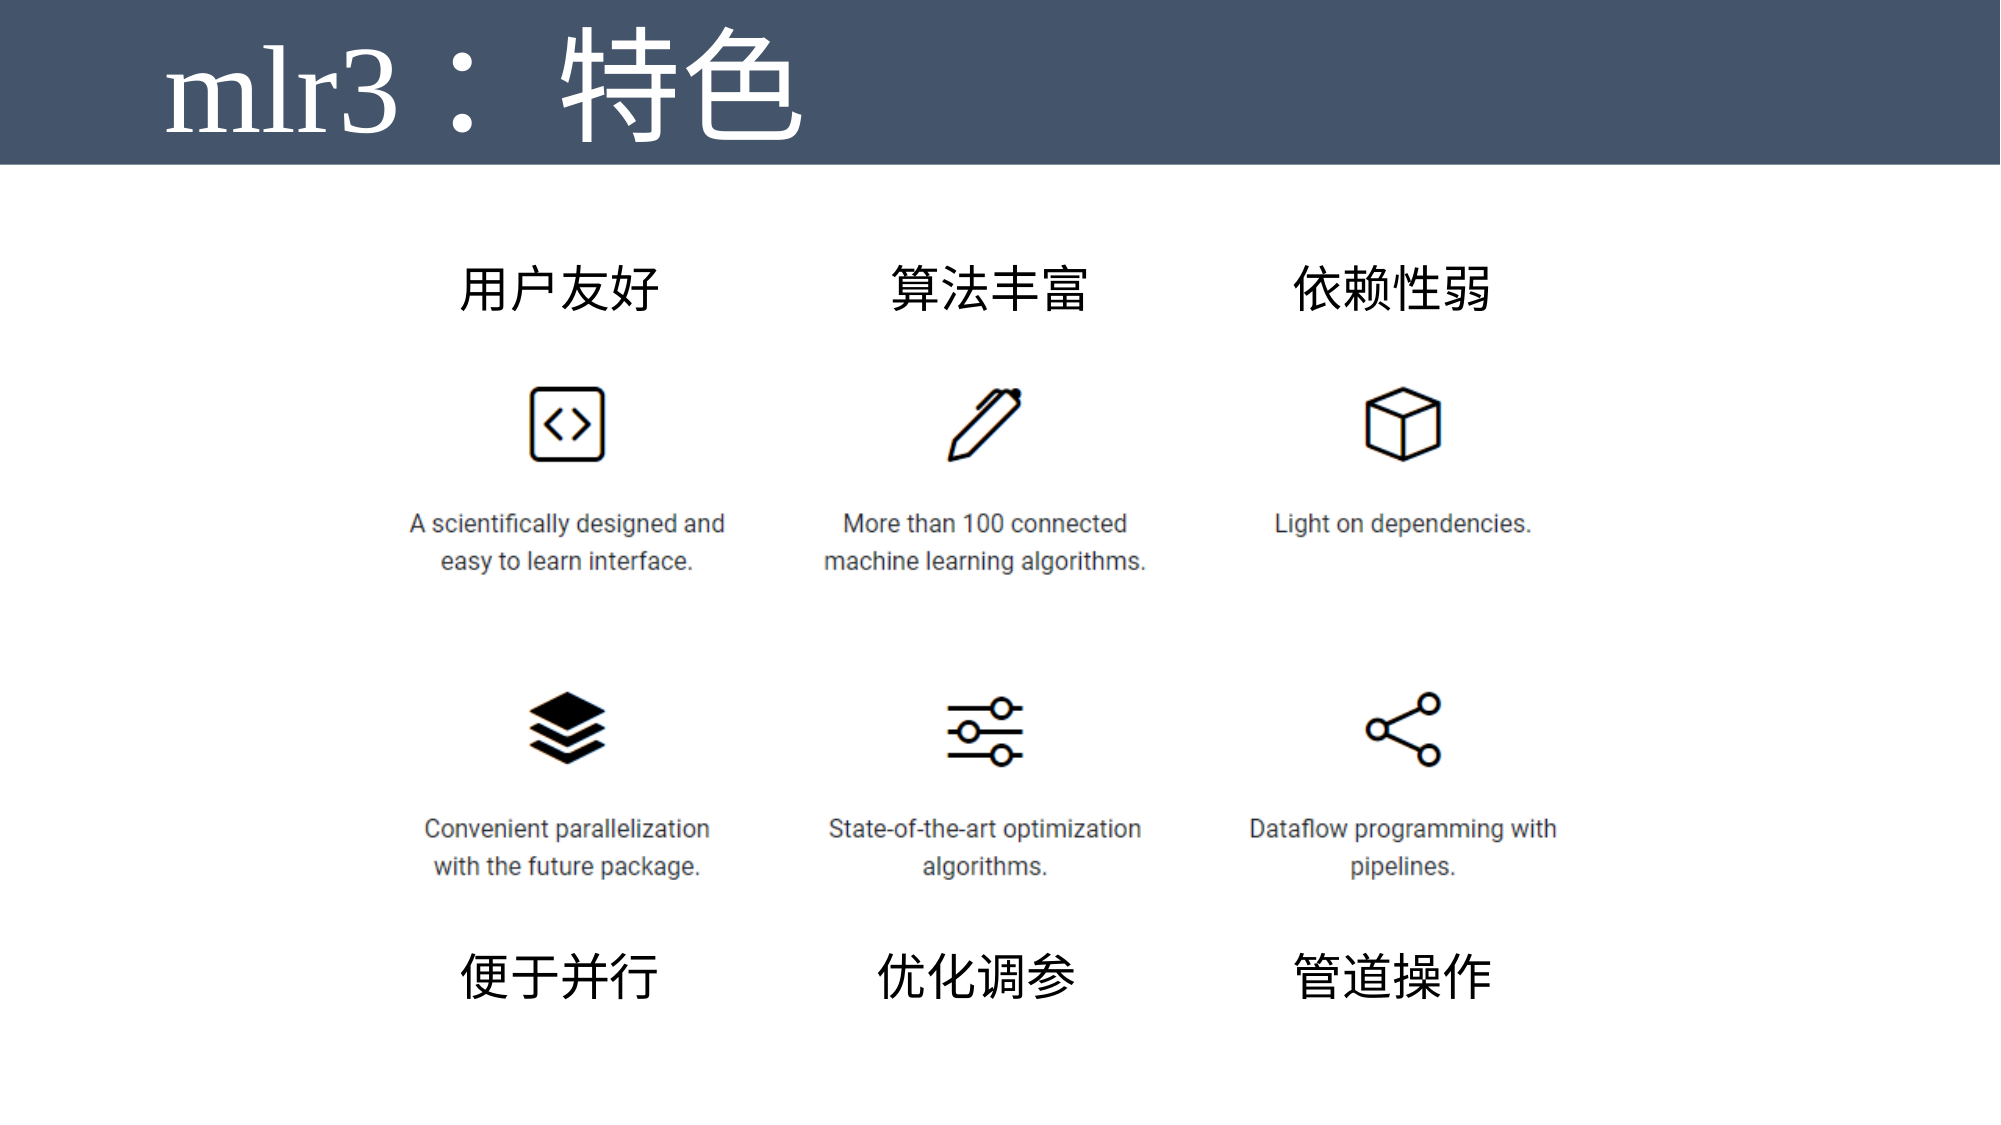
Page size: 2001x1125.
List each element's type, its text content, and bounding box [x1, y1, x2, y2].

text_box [370, 250, 1582, 1014]
text_box mlr3：特色 [0, 0, 2000, 165]
